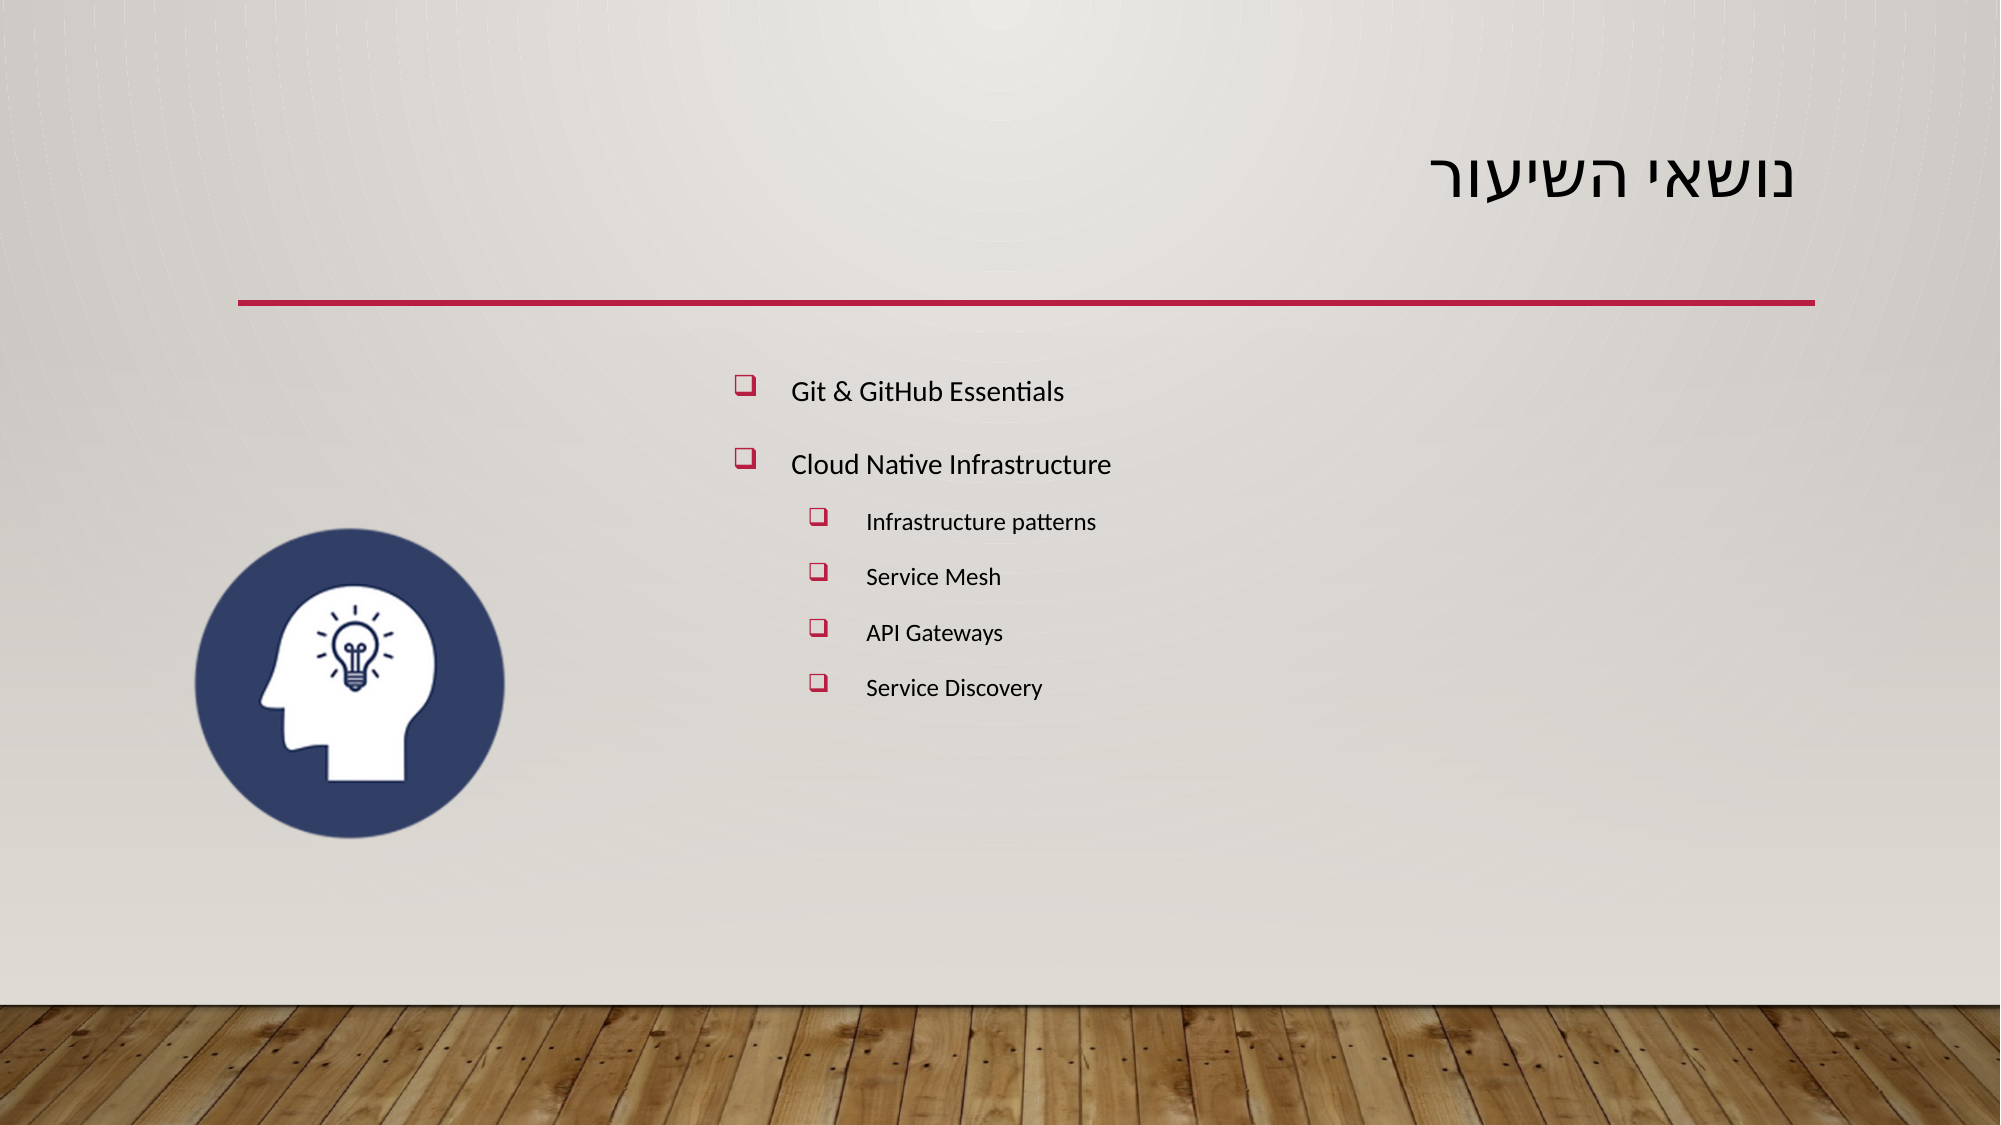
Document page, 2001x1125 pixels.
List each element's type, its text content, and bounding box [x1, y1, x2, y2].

picture [73, 513, 627, 855]
picture [0, 1005, 2000, 1125]
title נושאי השיעור [238, 131, 1814, 305]
list Git & GitHub Essentials Cloud Native Infrastructure Infrastructure patterns Service Mesh API Gateways Service Discovery [717, 347, 1814, 993]
